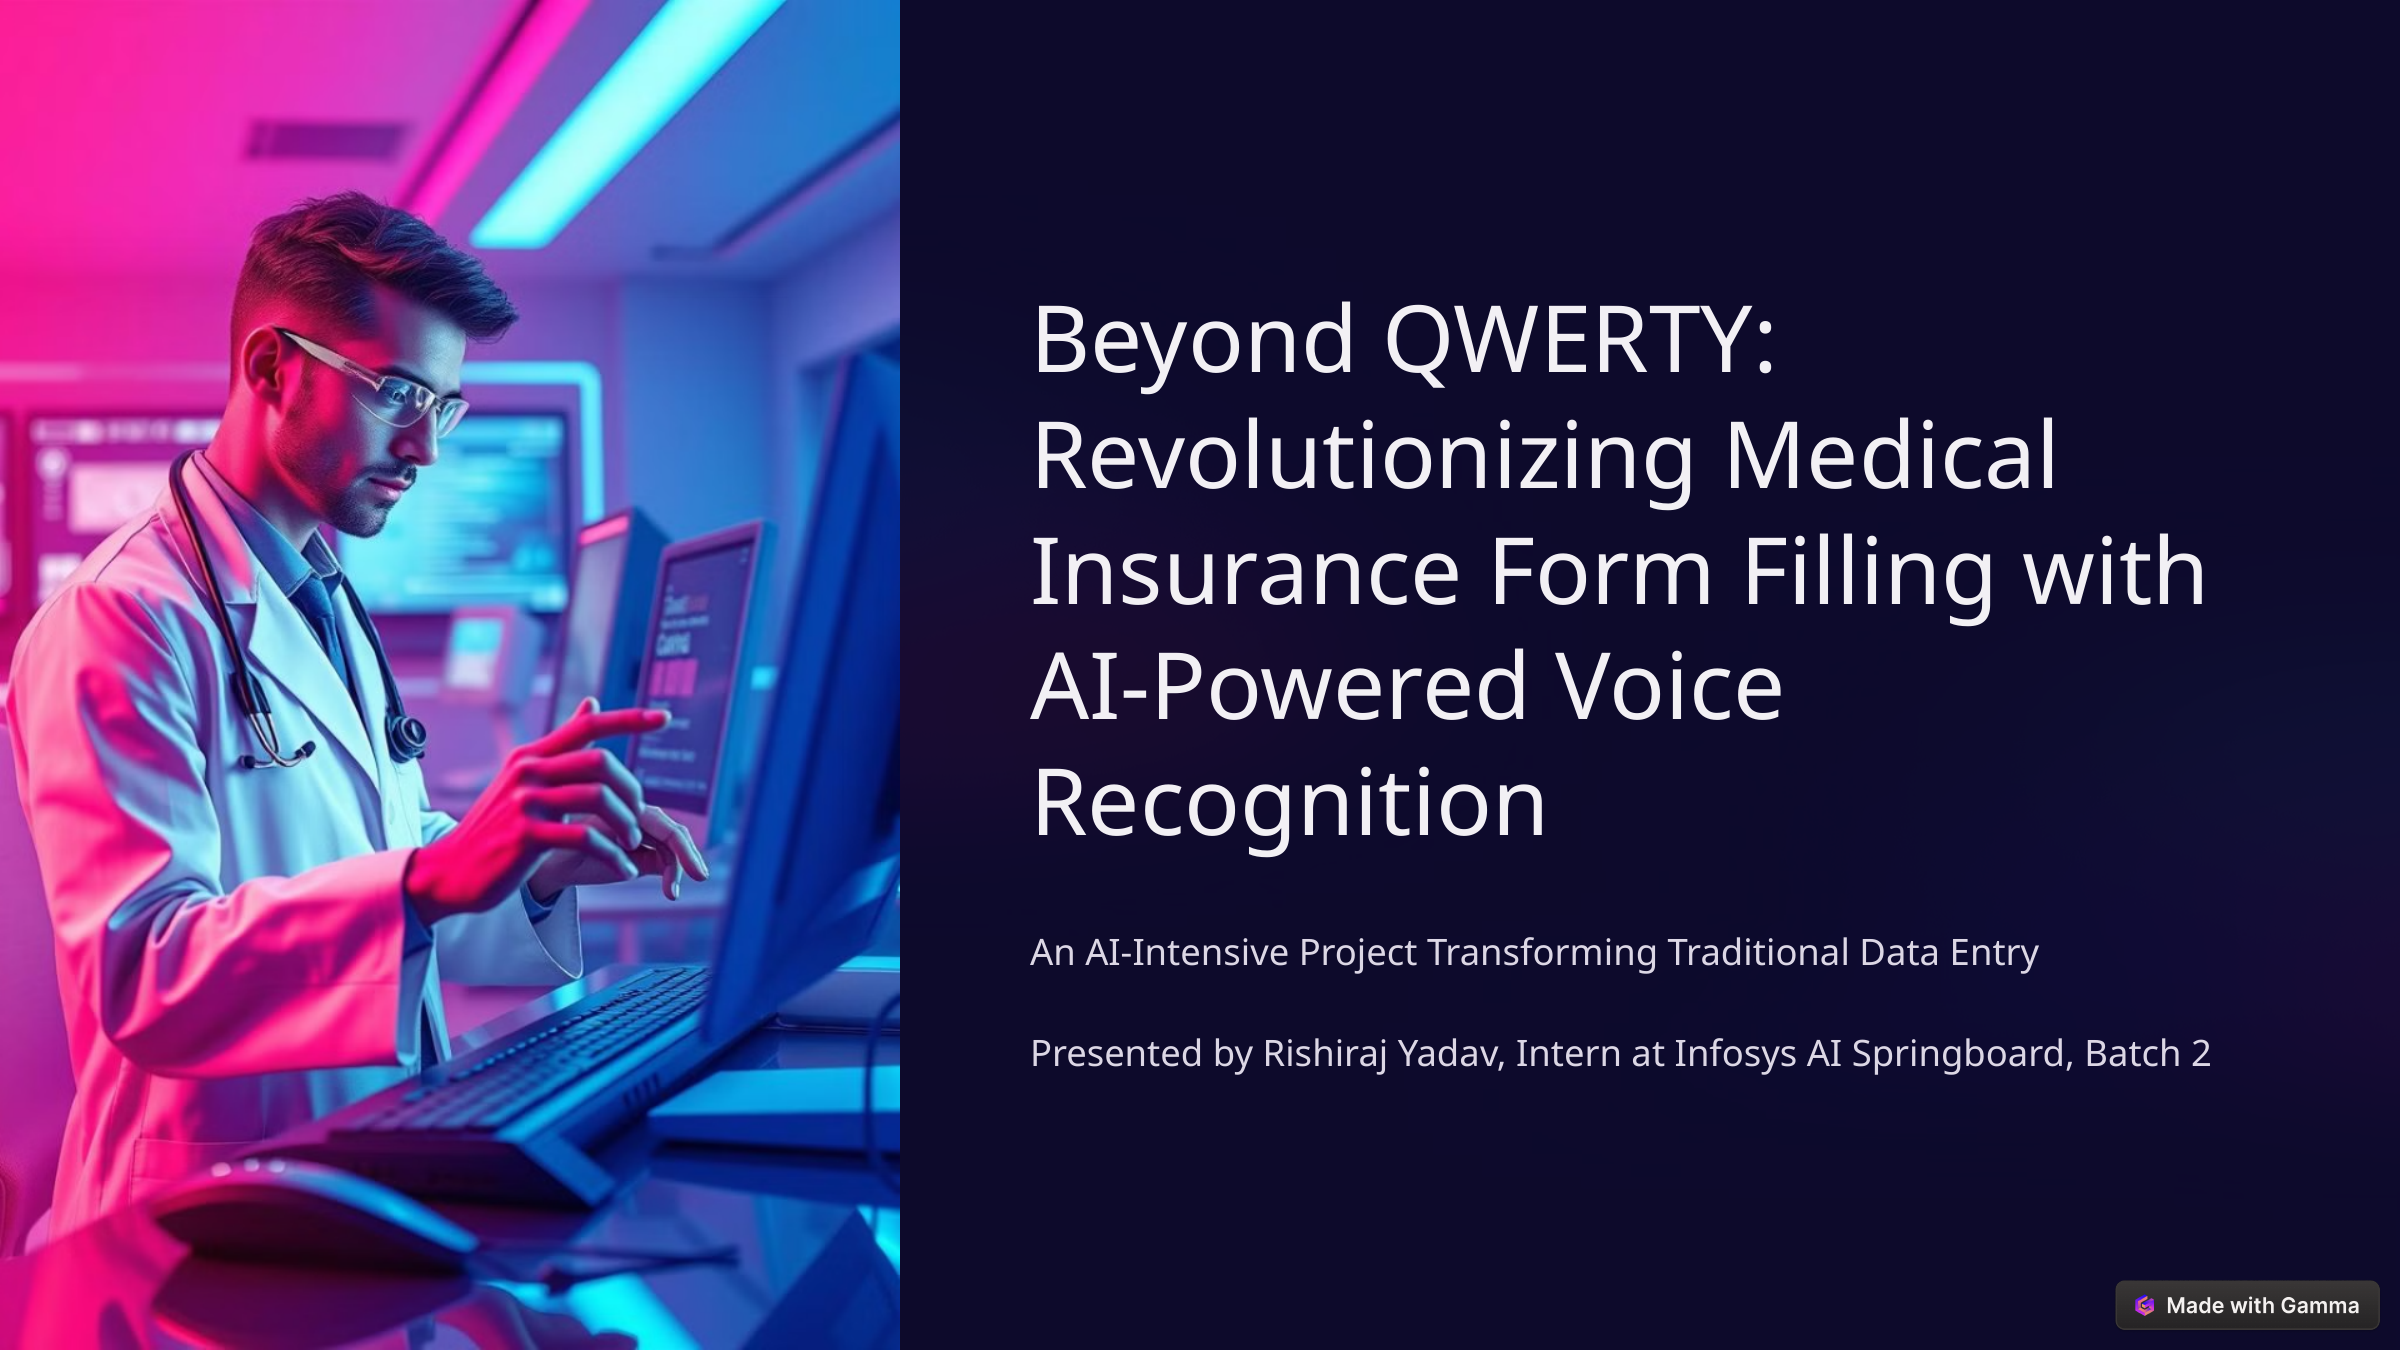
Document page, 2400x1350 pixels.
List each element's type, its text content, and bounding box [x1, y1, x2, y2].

picture [0, 0, 900, 1350]
picture [2106, 1271, 2389, 1339]
text_box Presented by Rishiraj Yadav, Intern at Infosys AI Springboard, Batch 2 [1030, 1014, 2270, 1074]
text_box Beyond QWERTY: Revolutionizing Medical Insurance Form Filling with AI-Powered Voice Recognition [1030, 275, 2270, 858]
text_box An AI-Intensive Project Transforming Traditional Data Entry [1030, 913, 2270, 973]
